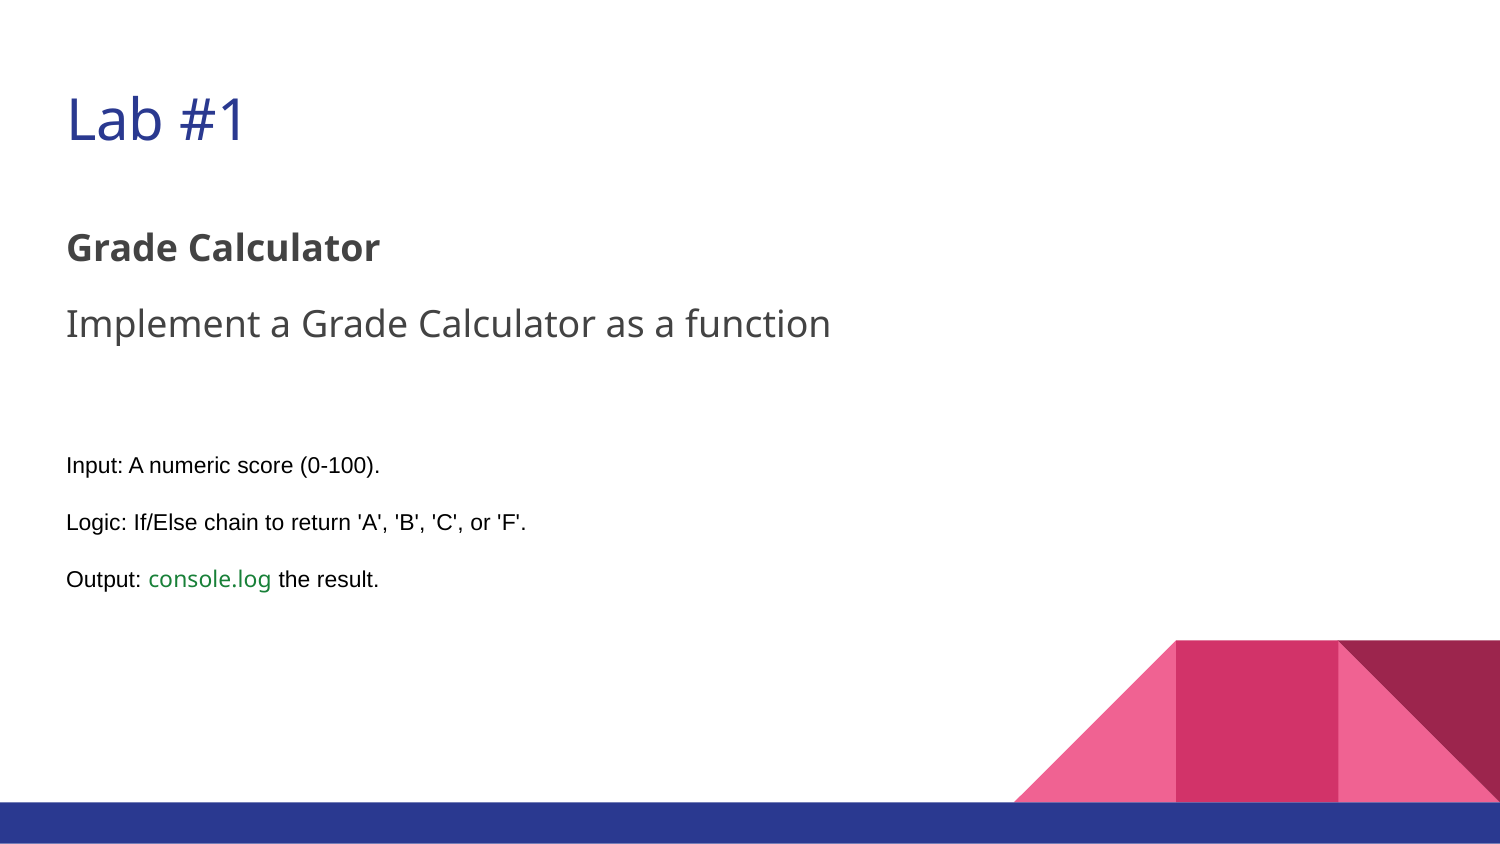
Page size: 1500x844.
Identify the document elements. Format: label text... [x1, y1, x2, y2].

list Grade Calculator Implement a Grade Calculator as a function Input: A numeric score (0-100). Logic: If/Else chain to return 'A', 'B', 'C', or 'F'. Output: console.log the result. [51, 201, 1008, 750]
title Lab #1 [51, 67, 1449, 167]
